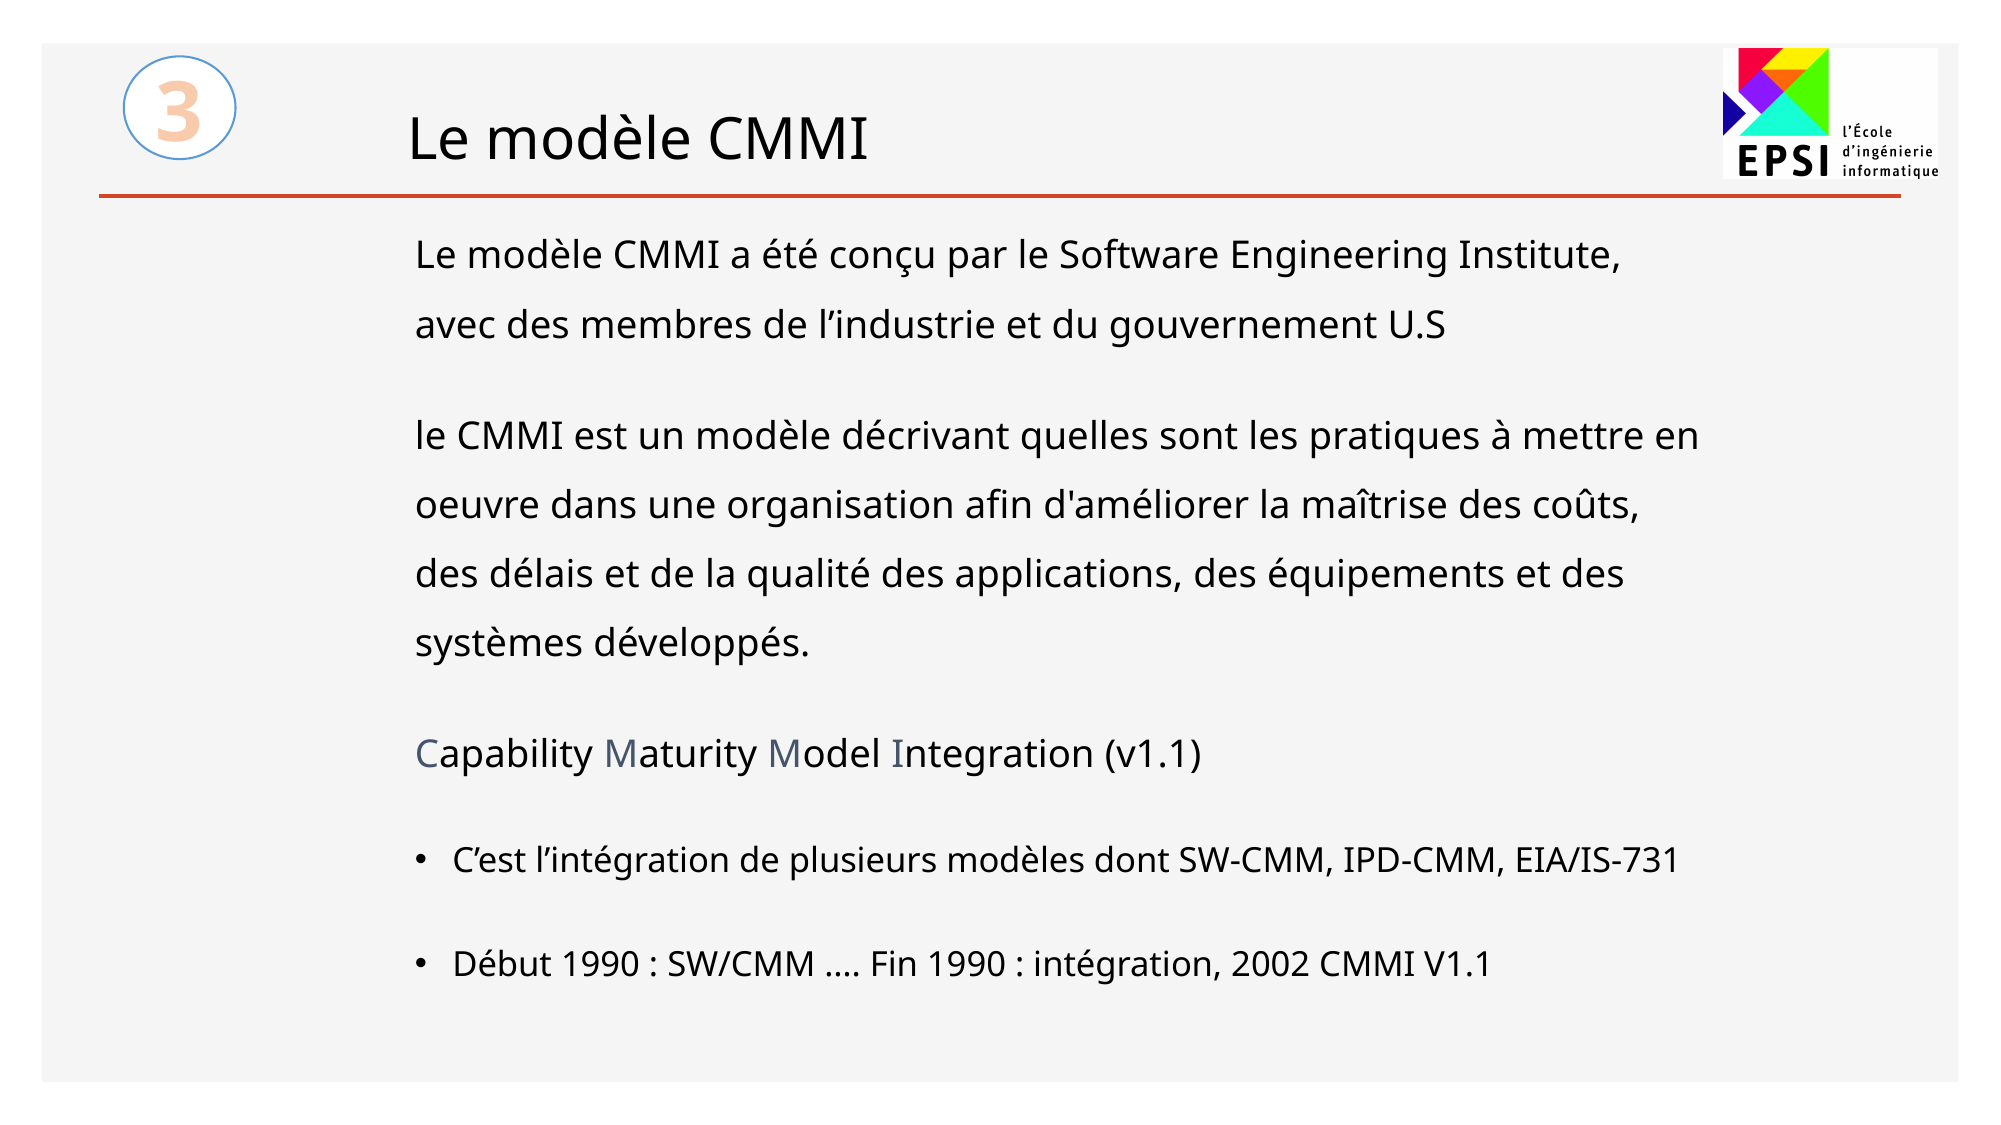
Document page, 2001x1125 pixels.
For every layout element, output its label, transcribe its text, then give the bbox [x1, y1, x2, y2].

title Le modèle CMMI [392, 73, 1214, 179]
text_box 3 [122, 55, 237, 161]
picture [1723, 48, 1938, 179]
list Le modèle CMMI a été conçu par le Software Engineering Institute, avec des membres de l’industrie et du gouvernement U.S le CMMI est un modèle décrivant quelles sont les pratiques à mettre en oeuvre dans une organisation afin d'améliorer la maîtrise des coûts, des délais et de la qualité des applications, des équipements et des systèmes développés. Capability Maturity Model Integration (v1.1) C’est l’intégration de plusieurs modèles dont SW-CMM, IPD-CMM, EIA/IS-731 Début 1990 : SW/CMM …. Fin 1990 : intégration, 2002 CMMI V1.1 [399, 200, 1725, 1000]
